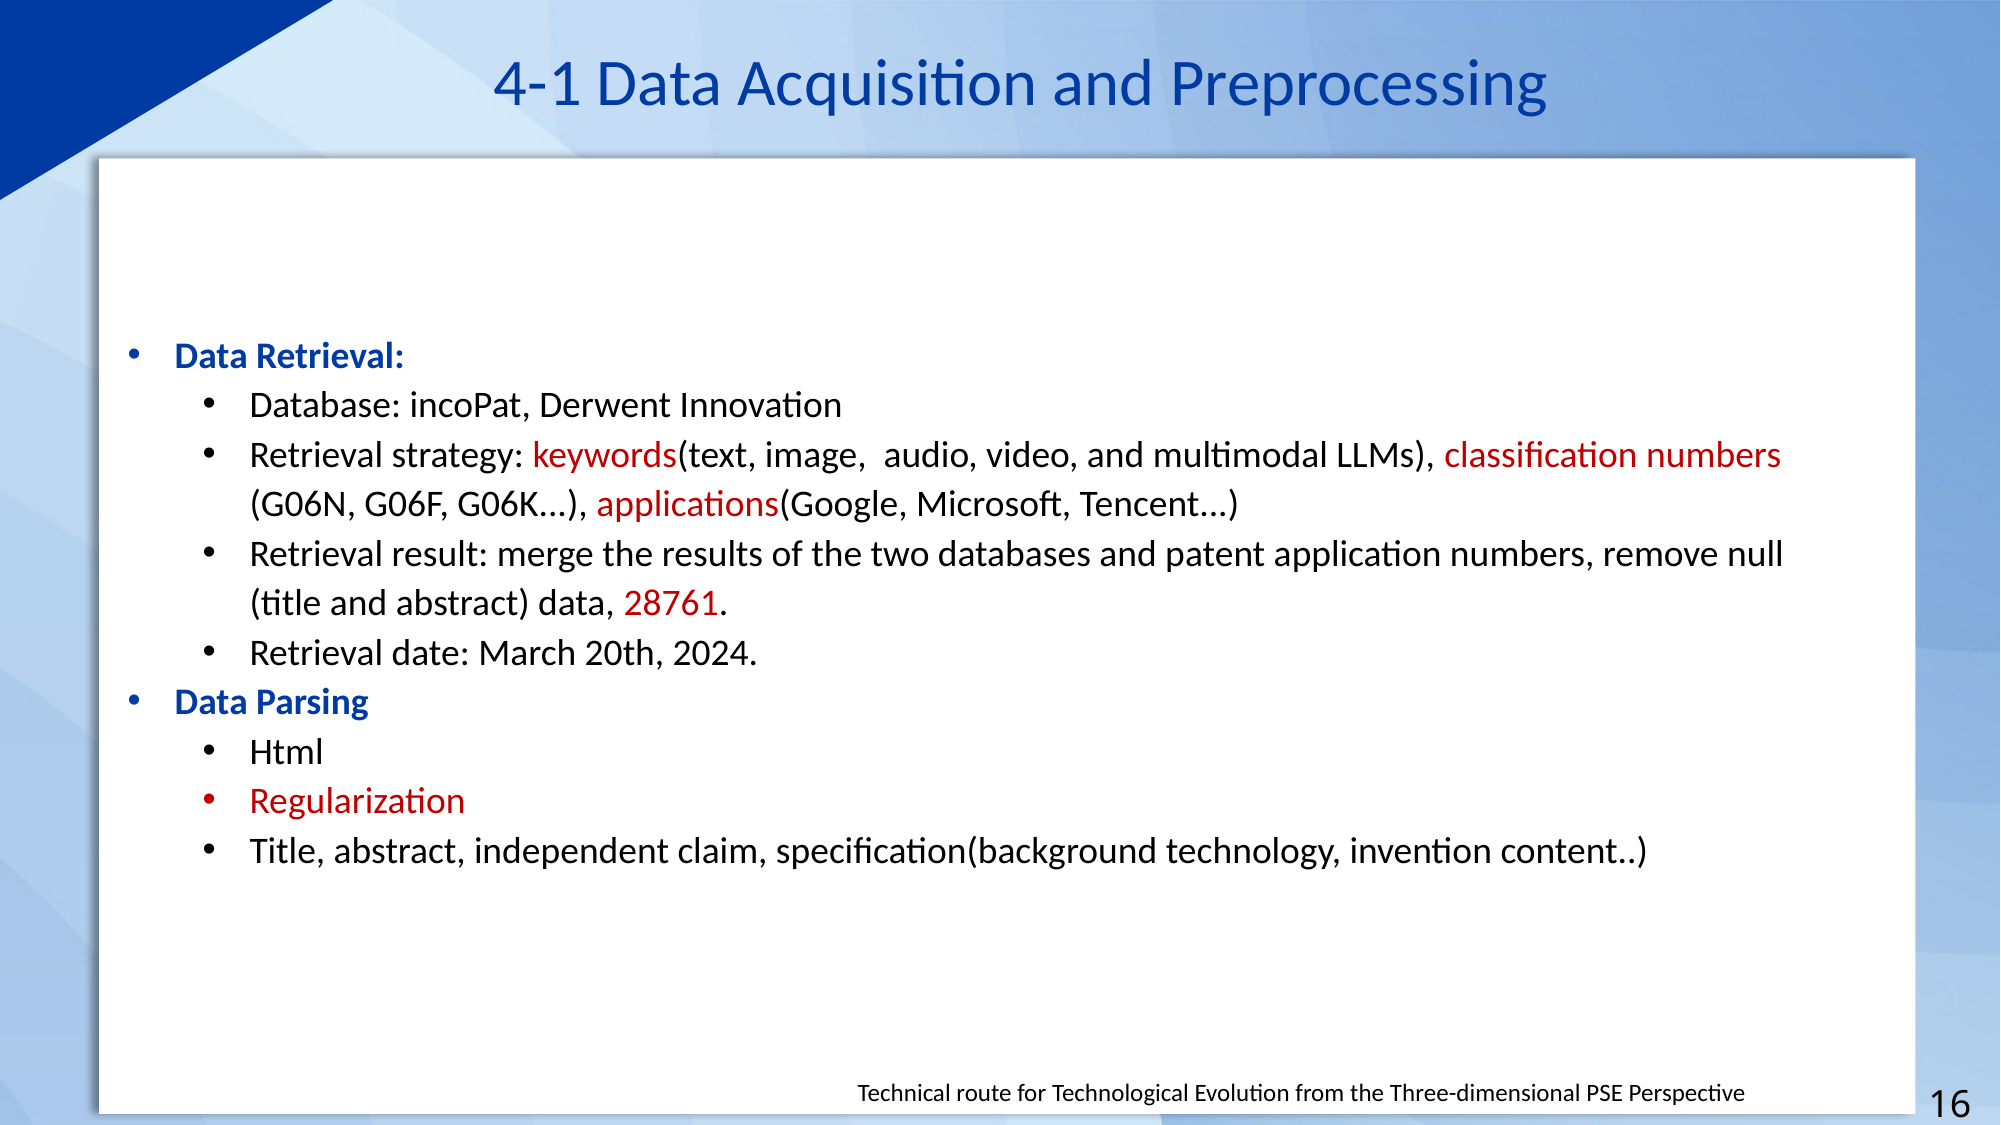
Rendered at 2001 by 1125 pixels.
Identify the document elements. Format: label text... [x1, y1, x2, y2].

text_box [97, 157, 1917, 1115]
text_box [0, 0, 334, 201]
text_box Data Retrieval: Database: incoPat, Derwent Innovation Retrieval strategy: keywords(text, image, audio, video, and multimodal LLMs), classification numbers (G06N, G06F, G06K...), applications(Google, Microsoft, Tencent...) Retrieval result: merge the results of the two databases and patent application numbers, remove null (title and abstract) data, 28761. Retrieval date: March 20th, 2024. Data Parsing Html Regularization Title, abstract, independent claim, specification(background technology, invention content..) [116, 190, 1871, 871]
picture [0, 0, 2000, 1125]
text_box 4-1 Data Acquisition and Preprocessing [479, 31, 1579, 127]
text_box Technical route for Technological Evolution from the Three-dimensional PSE Perspective [806, 1065, 1799, 1114]
